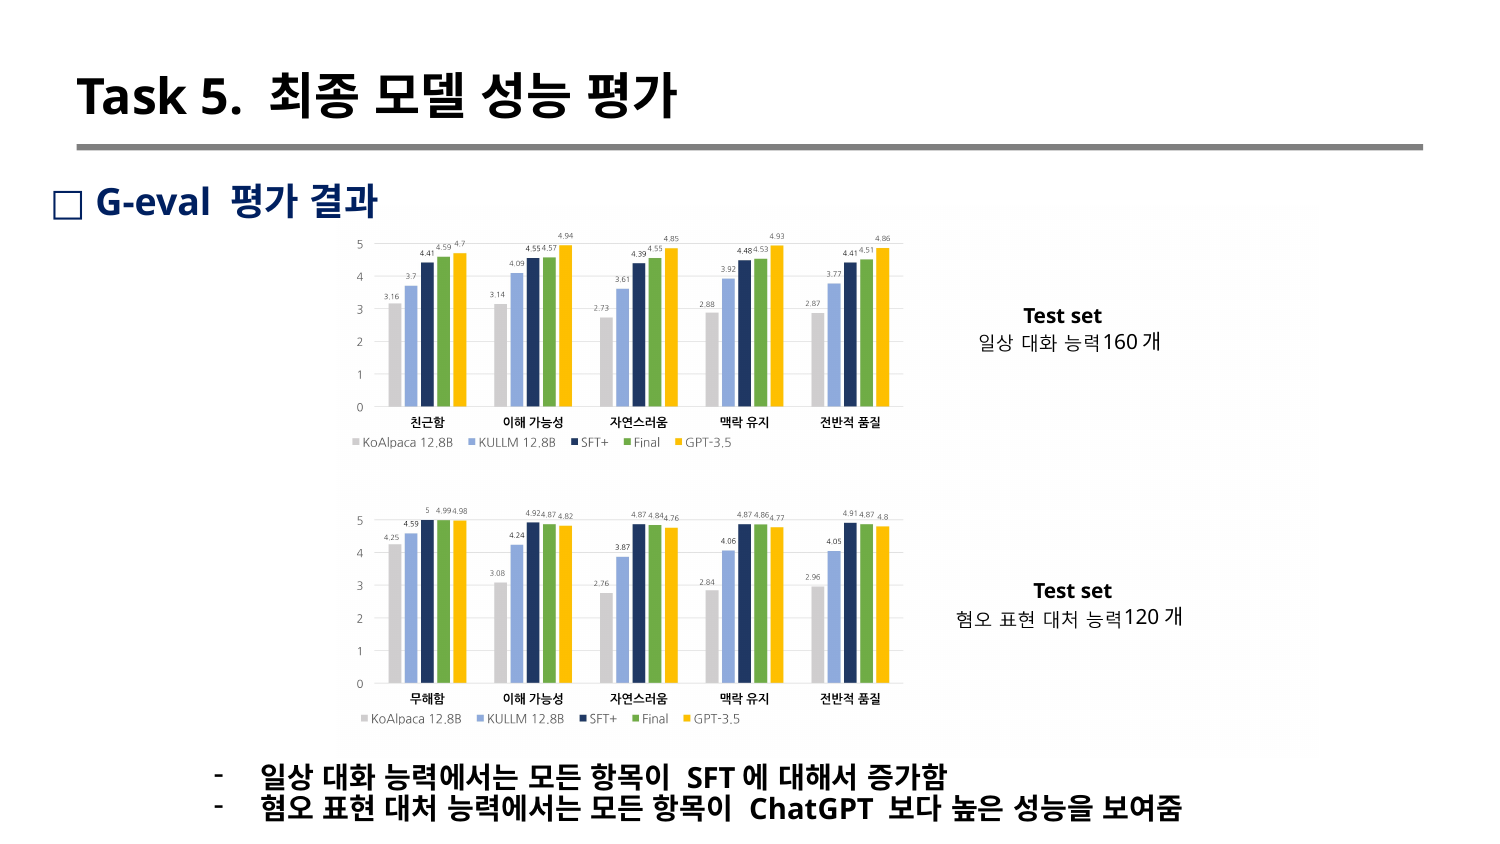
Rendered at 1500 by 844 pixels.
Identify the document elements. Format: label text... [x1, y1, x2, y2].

text_box □ G-eval 평가 결과 [35, 140, 1482, 238]
text_box Task 5. 최종 모델 성능 평가 [61, 31, 1055, 140]
text_box 일상 대화 능력에서는 모든 항목이 SFT에 대해서 증가함 혐오 표현 대처 능력에서는 모든 항목이 ChatGPT 보다 높은 성능을 보여줌 [202, 757, 1222, 812]
picture [336, 205, 1319, 759]
